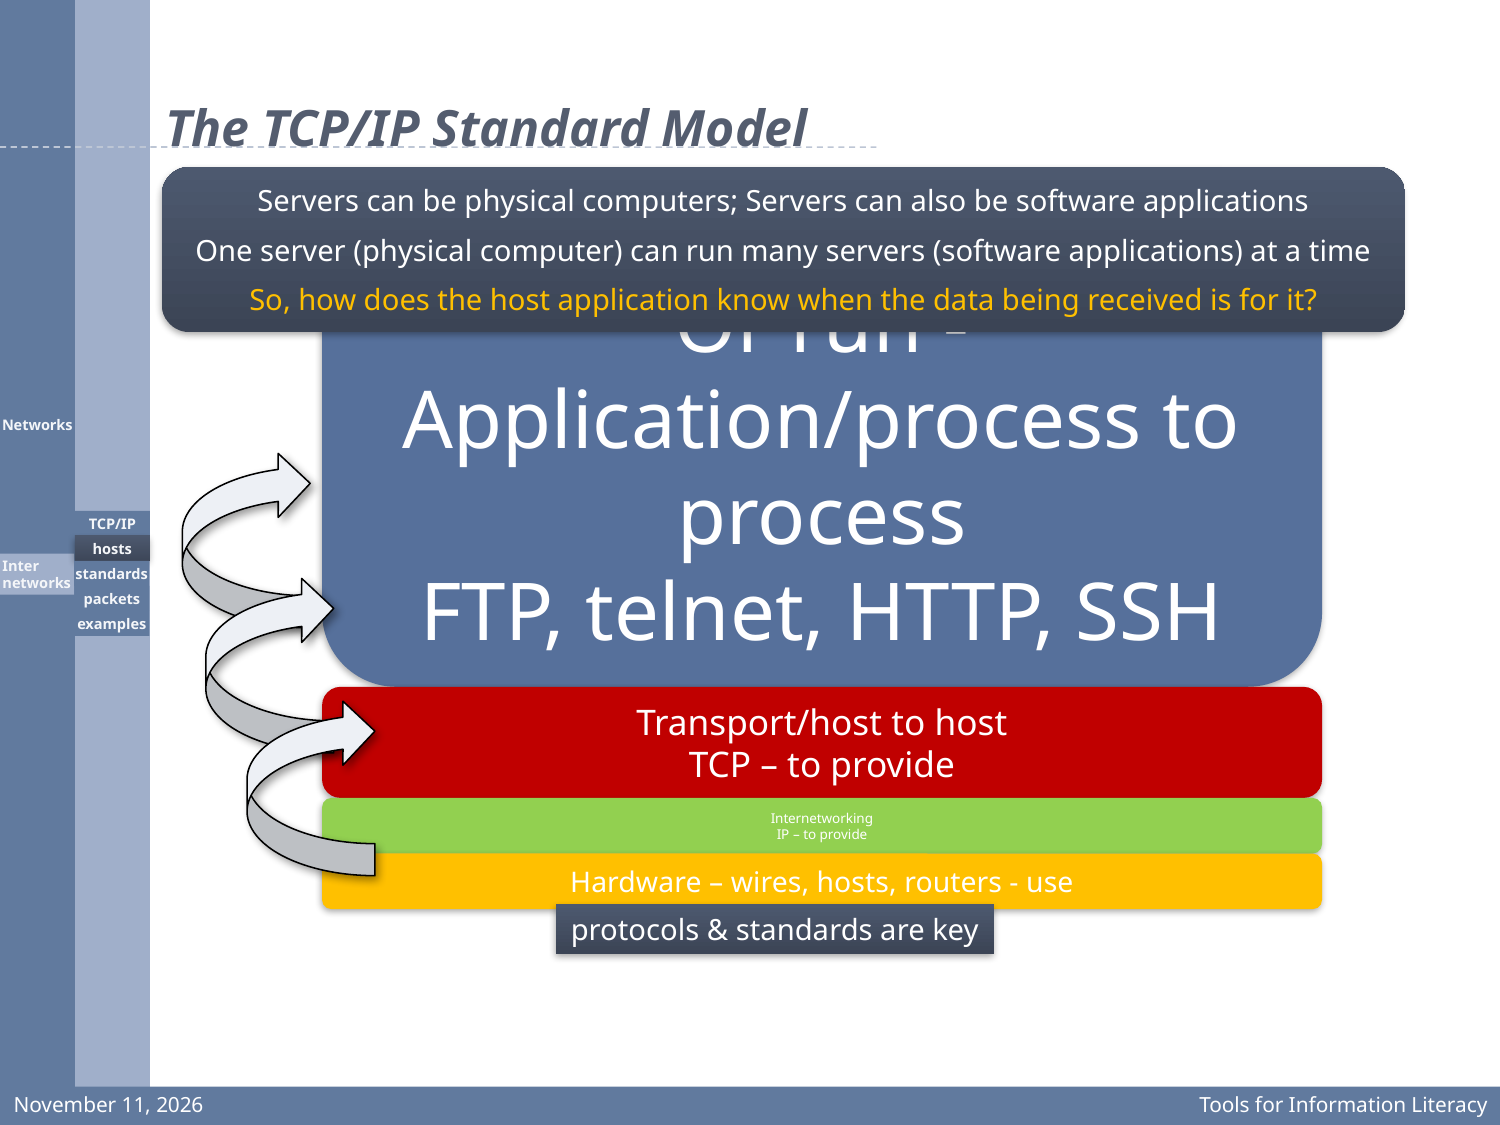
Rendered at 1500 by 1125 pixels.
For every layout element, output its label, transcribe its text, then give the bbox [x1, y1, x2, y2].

title The TCP/IP Standard Model [149, 96, 1463, 226]
text_box Inter networks [0, 553, 74, 595]
text_box protocols & standards are key [556, 918, 994, 954]
text_box packets [74, 585, 150, 610]
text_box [321, 242, 1323, 910]
text_box [247, 722, 316, 869]
text_box [205, 578, 316, 744]
text_box Servers can be physical computers; Servers can also be software applications One server (physical computer) can run many servers (software applications) at a time So, how does the host application know when the data being received is for it? [161, 166, 1406, 333]
text_box TCP/IP [74, 510, 150, 534]
text_box examples [74, 610, 150, 636]
text_box hosts [74, 535, 150, 560]
text_box [182, 453, 311, 615]
text_box standards [74, 560, 150, 585]
